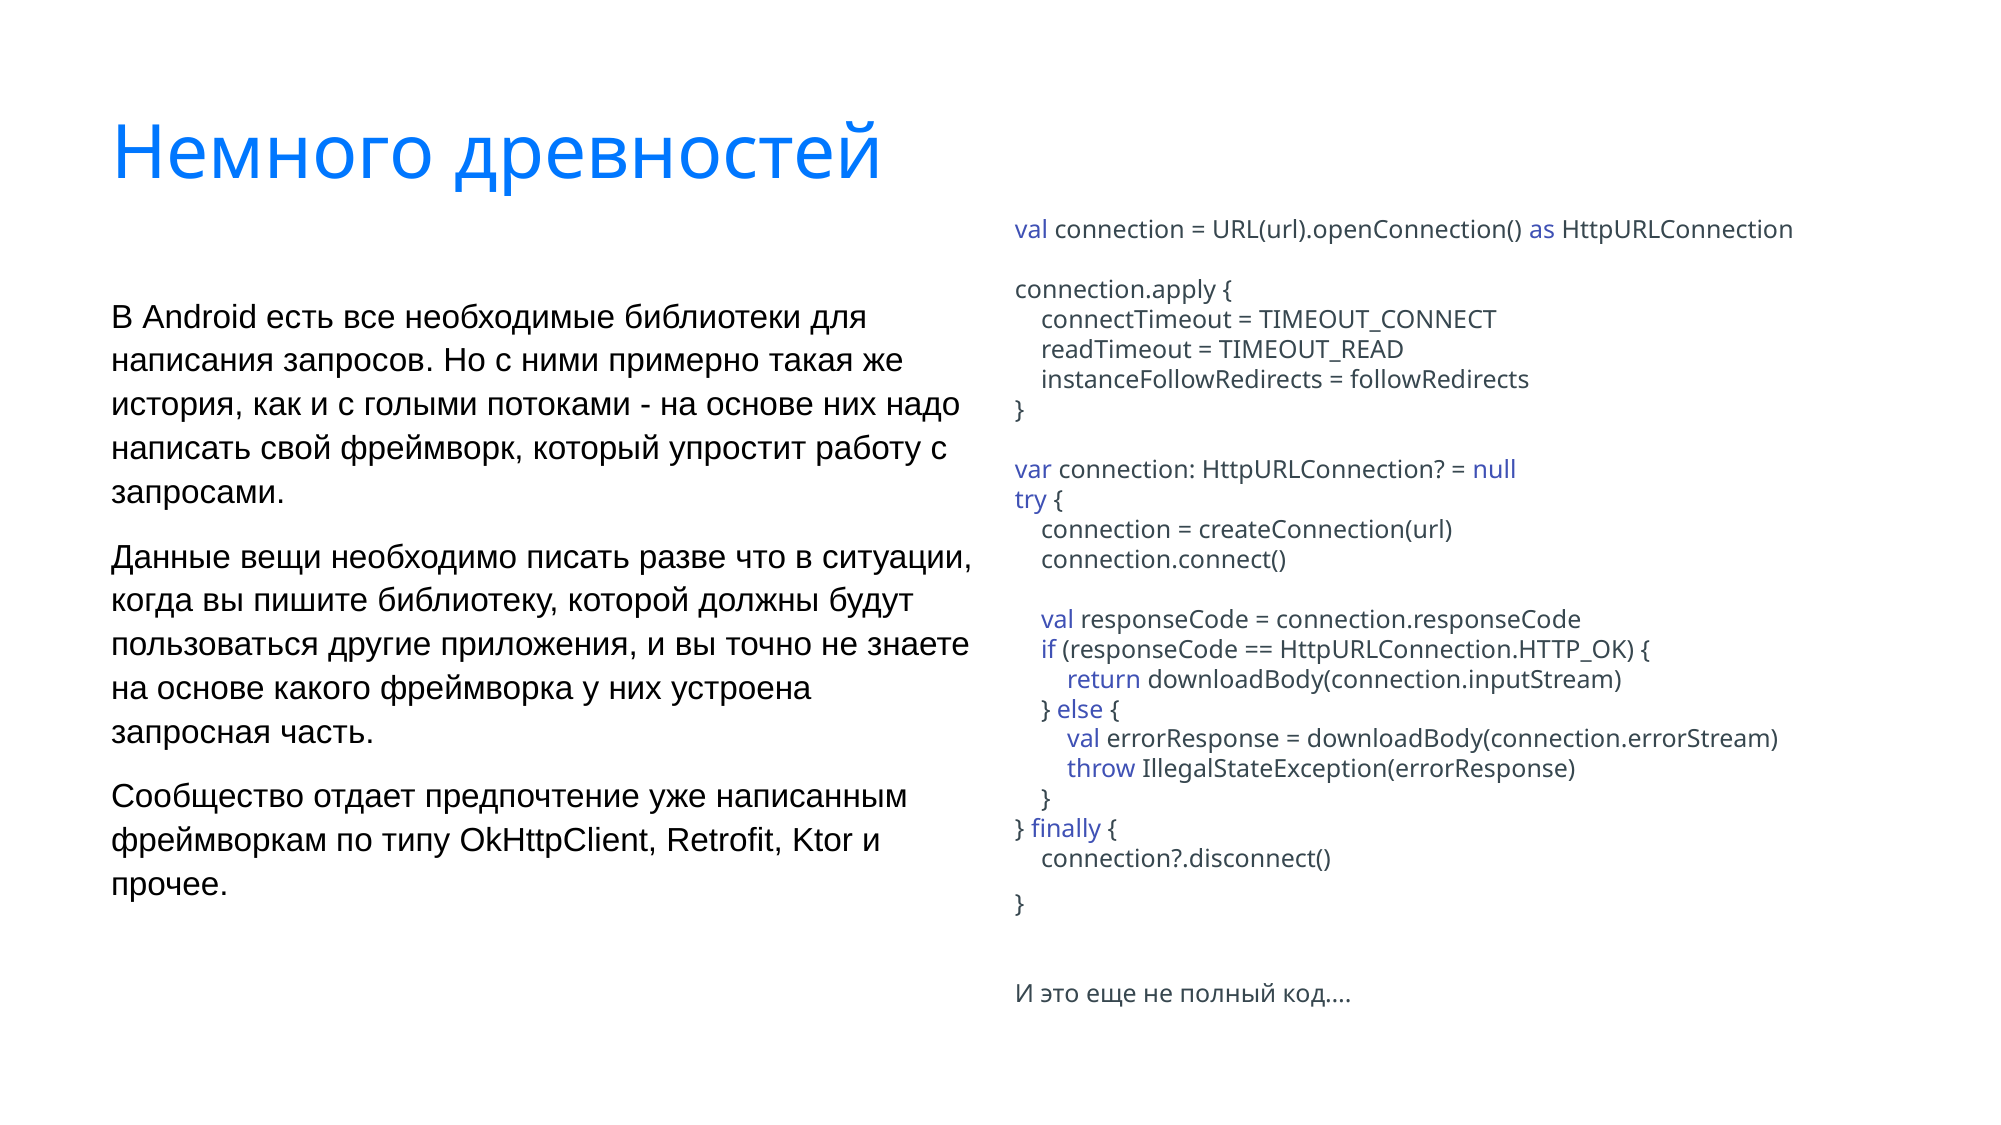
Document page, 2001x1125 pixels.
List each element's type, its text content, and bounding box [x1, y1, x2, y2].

title Немного древностей [111, 113, 1892, 220]
list В Android есть все необходимые библиотеки для написания запросов. Но с ними примерно такая же история, как и с голыми потоками - на основе них надо написать свой фреймворк, который упростит работу с запросами. Данные вещи необходимо писать разве что в ситуации, когда вы пишите библиотеку, которой должны будут пользоваться другие приложения, и вы точно не знаете на основе какого фреймворка у них устроена запросная часть. Сообщество отдает предпочтение уже написанным фреймворкам по типу OkHttpClient, Retrofit, Ktor и прочее. [111, 290, 982, 1018]
text_box val connection = URL(url).openConnection() as HttpURLConnection connection.apply { connectTimeout = TIMEOUT_CONNECT readTimeout = TIMEOUT_READ instanceFollowRedirects = followRedirects } var connection: HttpURLConnection? = null try { connection = createConnection(url) connection.connect() val responseCode = connection.responseCode if (responseCode == HttpURLConnection.HTTP_OK) { return downloadBody(connection.inputStream) } else { val errorResponse = downloadBody(connection.errorStream) throw IllegalStateException(errorResponse) } } finally { connection?.disconnect() } И это еще не полный код…. [999, 199, 2000, 1023]
